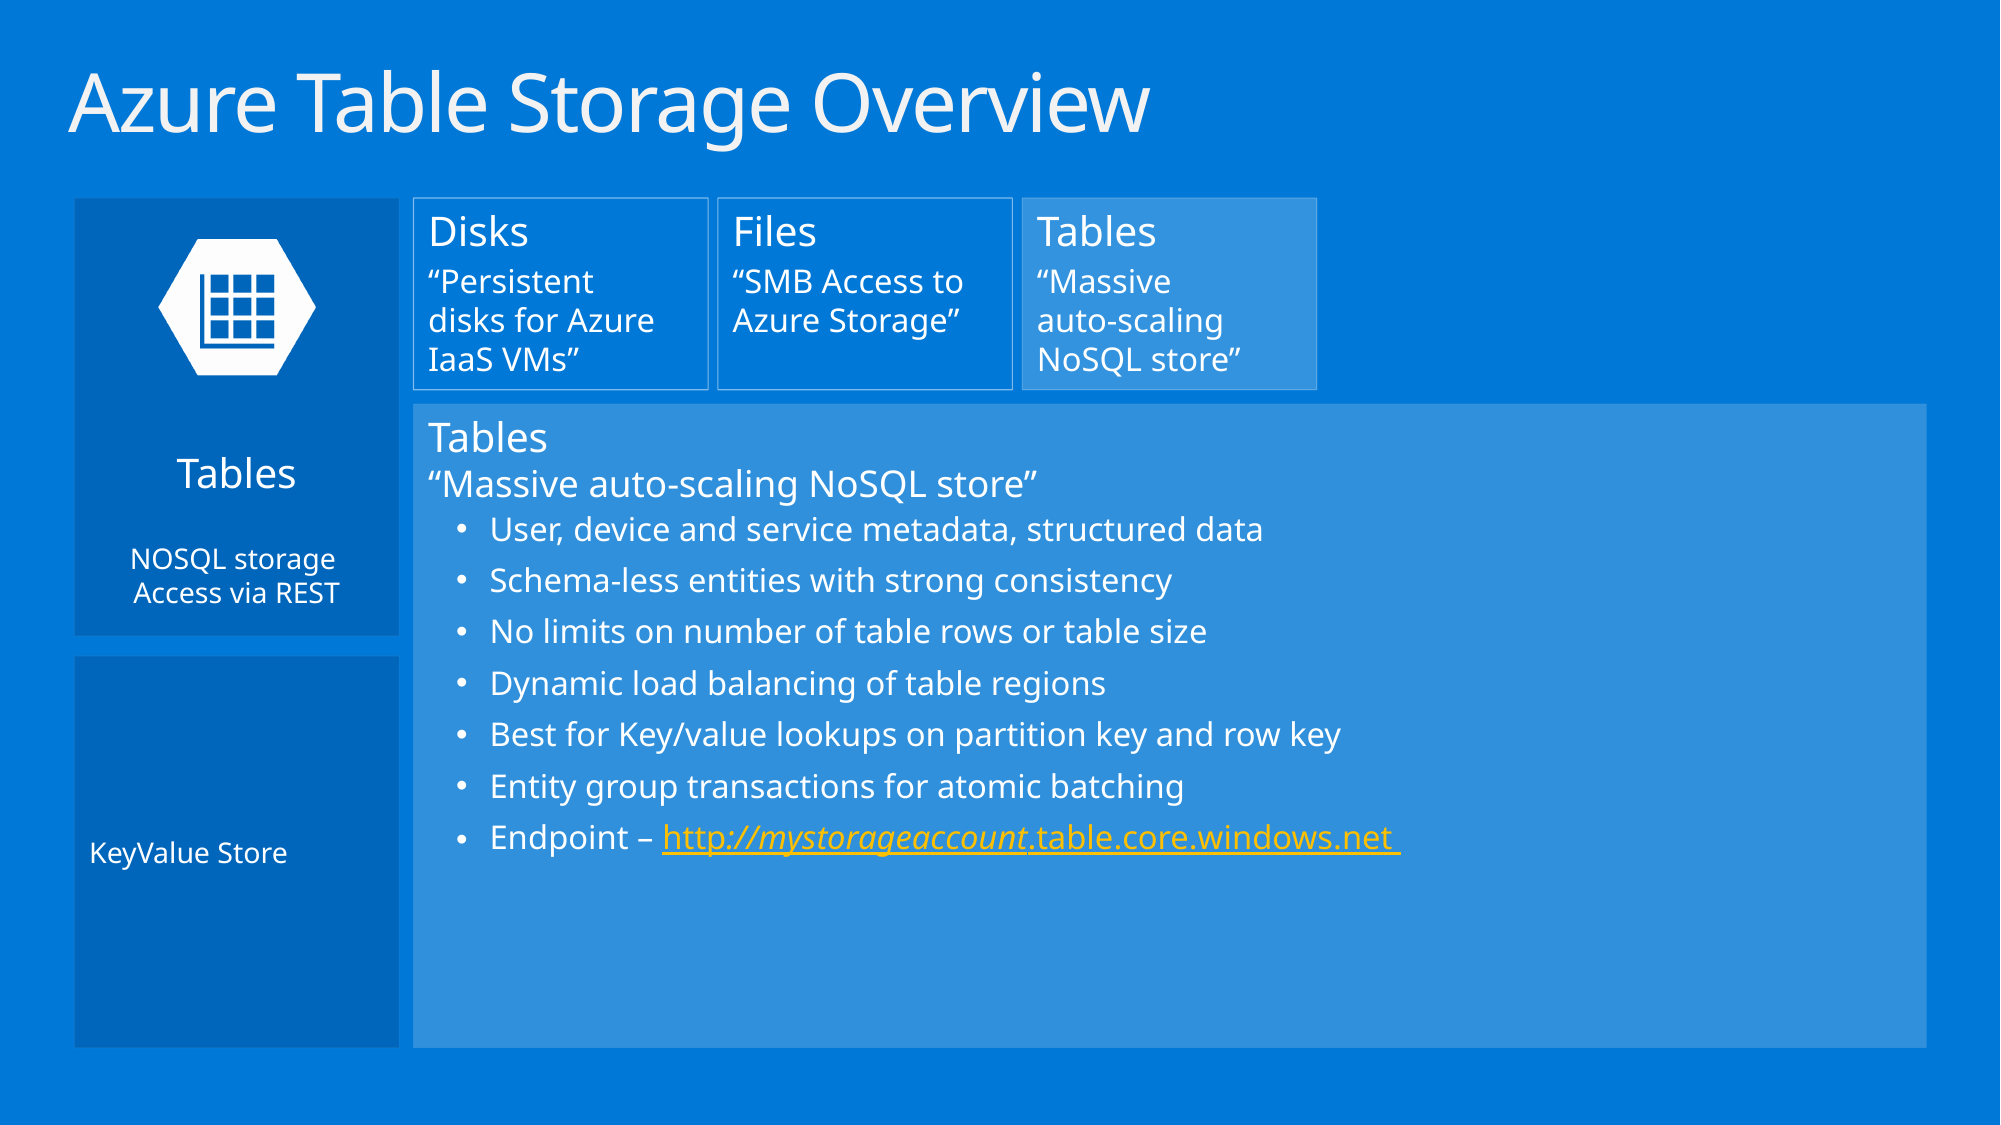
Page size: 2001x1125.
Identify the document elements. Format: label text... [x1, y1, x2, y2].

text_box Disks “Persistent disks for Azure IaaS VMs” [413, 197, 709, 391]
text_box Tables [74, 197, 400, 637]
text_box Tables “Massive auto-scaling NoSQL store” [1021, 197, 1318, 391]
text_box Tables “Massive auto-scaling NoSQL store” User, device and service metadata, structured data Schema-less entities with strong consistency No limits on number of table rows or table size Dynamic load balancing of table regions Best for Key/value lookups on partition key and row key Entity group transactions for atomic batching Endpoint – http://mystorageaccount.table.core.windows.net [413, 403, 1927, 1048]
text_box KeyValue Store [74, 655, 400, 1048]
text_box NOSQL storage Access via REST [88, 541, 386, 611]
text_box Files “SMB Access to Azure Storage” [717, 197, 1013, 391]
picture [158, 228, 316, 386]
title Azure Table Storage Overview [44, 47, 1957, 196]
